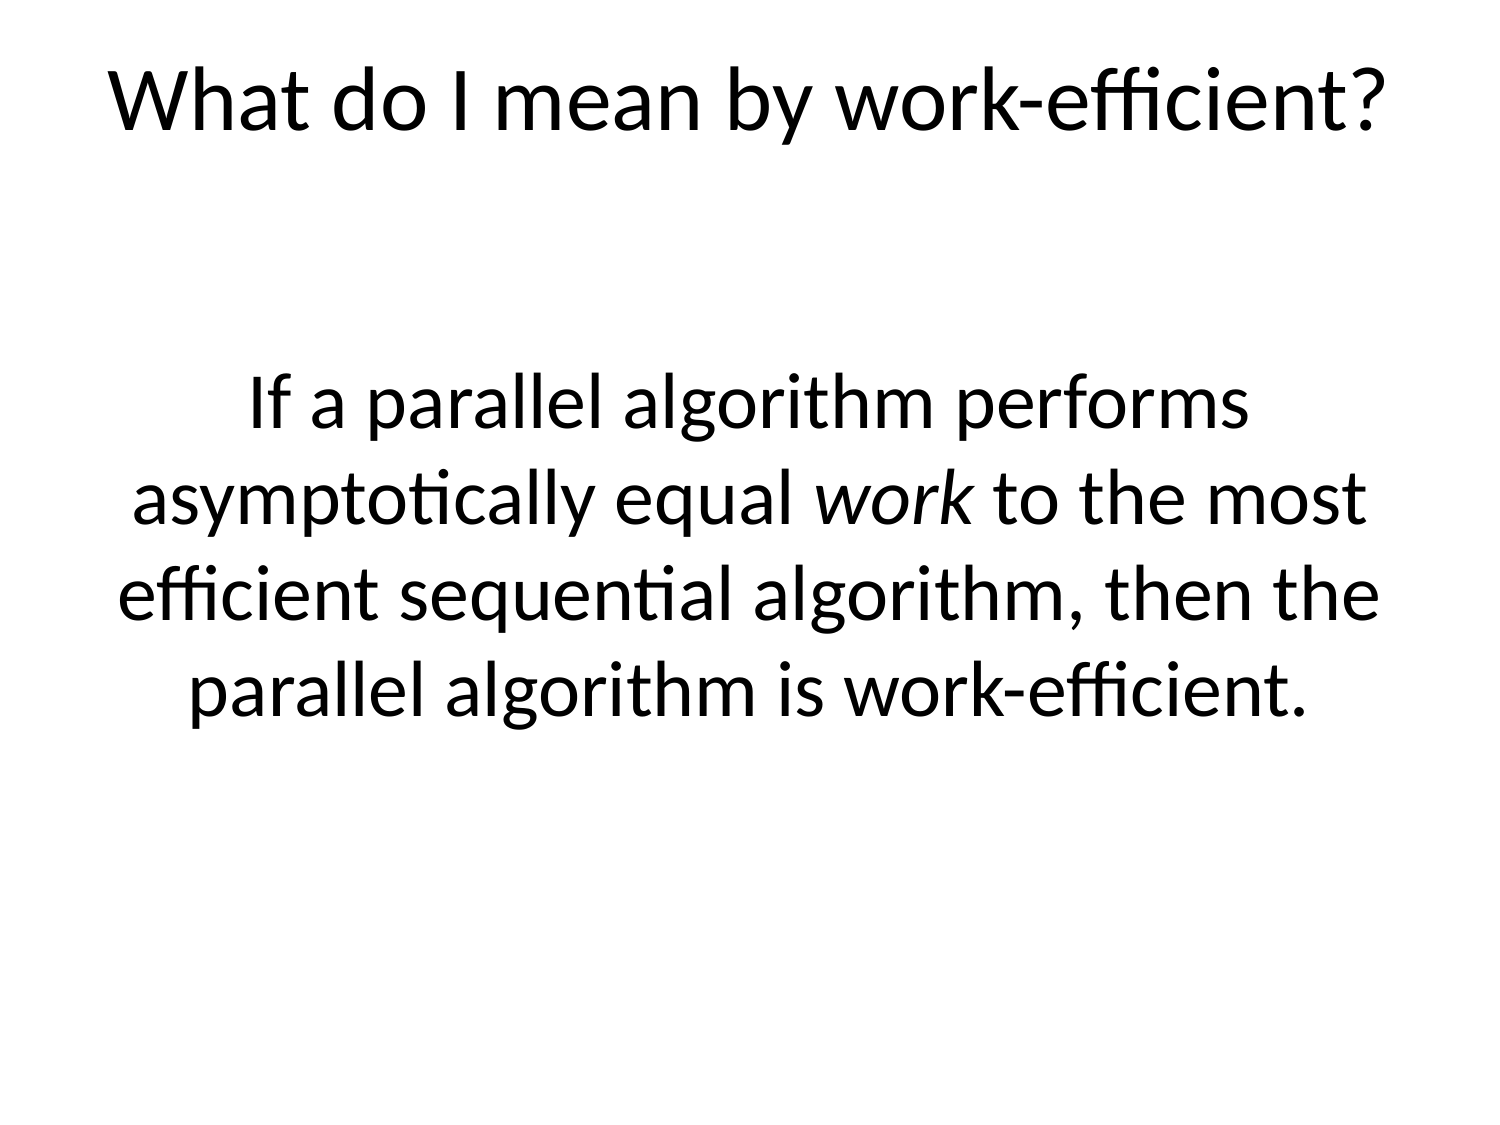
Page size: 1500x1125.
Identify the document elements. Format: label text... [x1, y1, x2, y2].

text_box What do I mean by work-efficient? [0, 0, 1500, 188]
text_box If a parallel algorithm performs asymptotically equal work to the most efficient sequential algorithm, then the parallel algorithm is work-efficient. [100, 338, 1400, 743]
